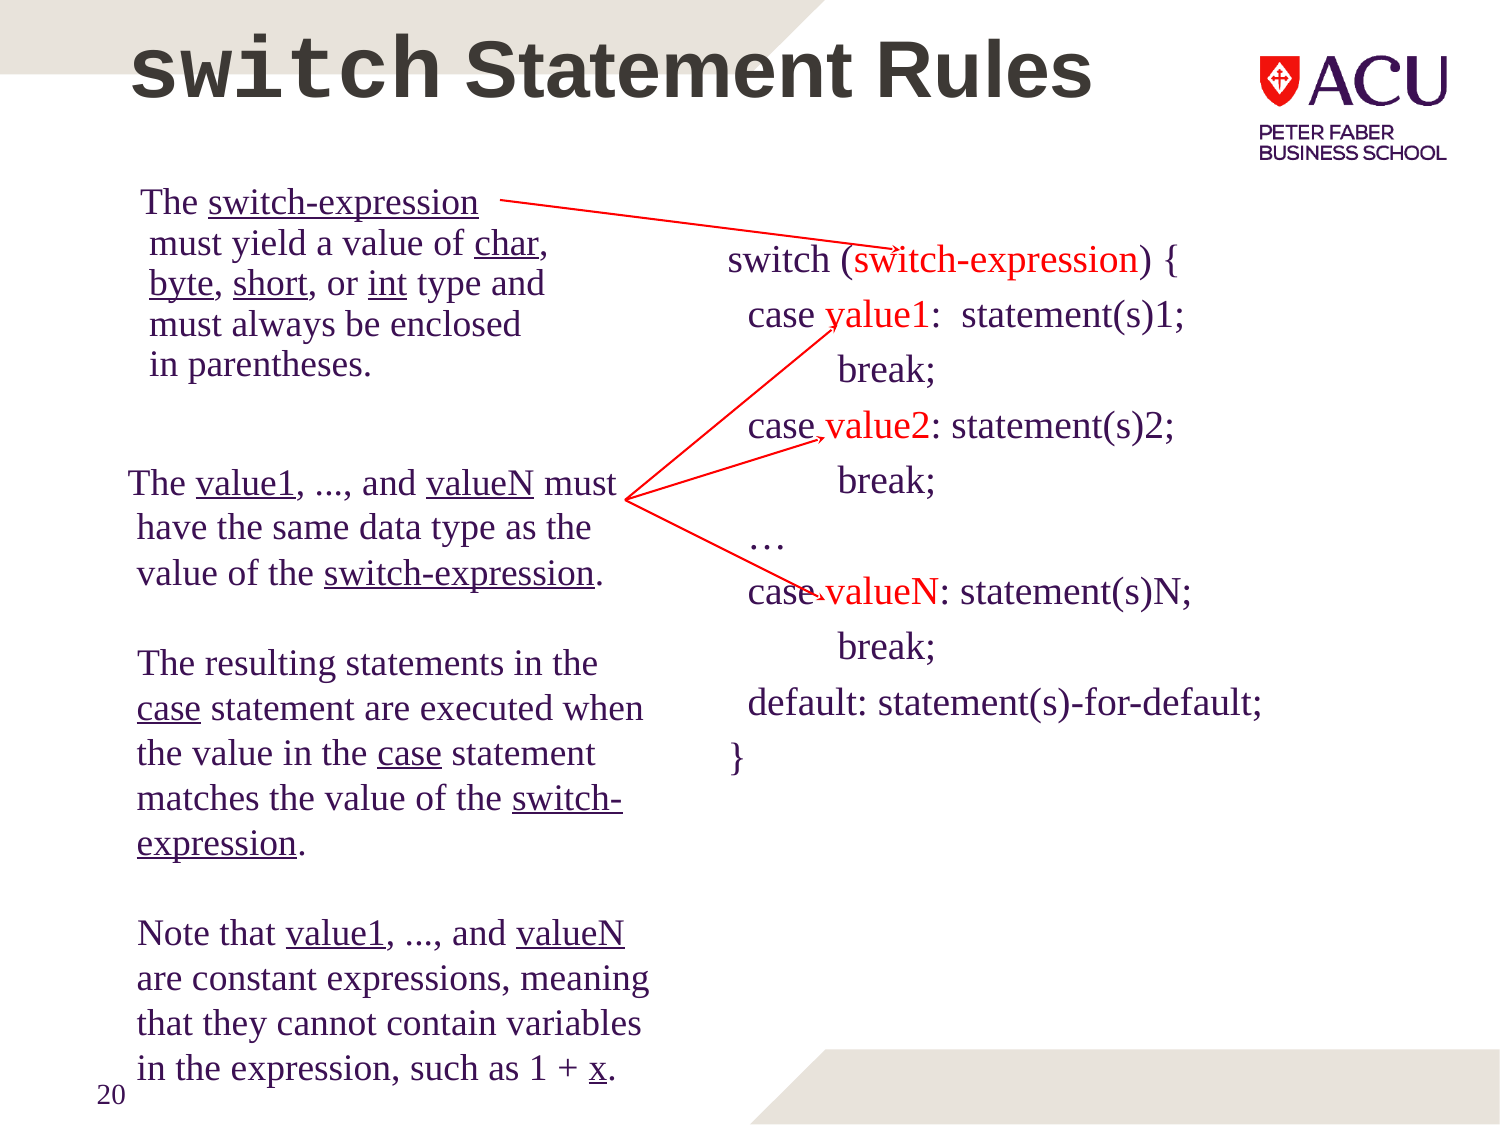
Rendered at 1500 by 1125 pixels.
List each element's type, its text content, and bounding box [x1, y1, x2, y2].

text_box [124, 174, 900, 388]
title switch Statement Rules [112, 0, 1388, 125]
picture [1240, 41, 1466, 175]
text_box switch (switch-expression) { case value1: statement(s)1; break; case value2: statement(s)2; break; … case valueN: statement(s)N; break; default: statement(s)-for-default; } [838, 224, 1313, 850]
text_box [112, 324, 838, 1013]
slide_number 20 [81, 1068, 156, 1109]
